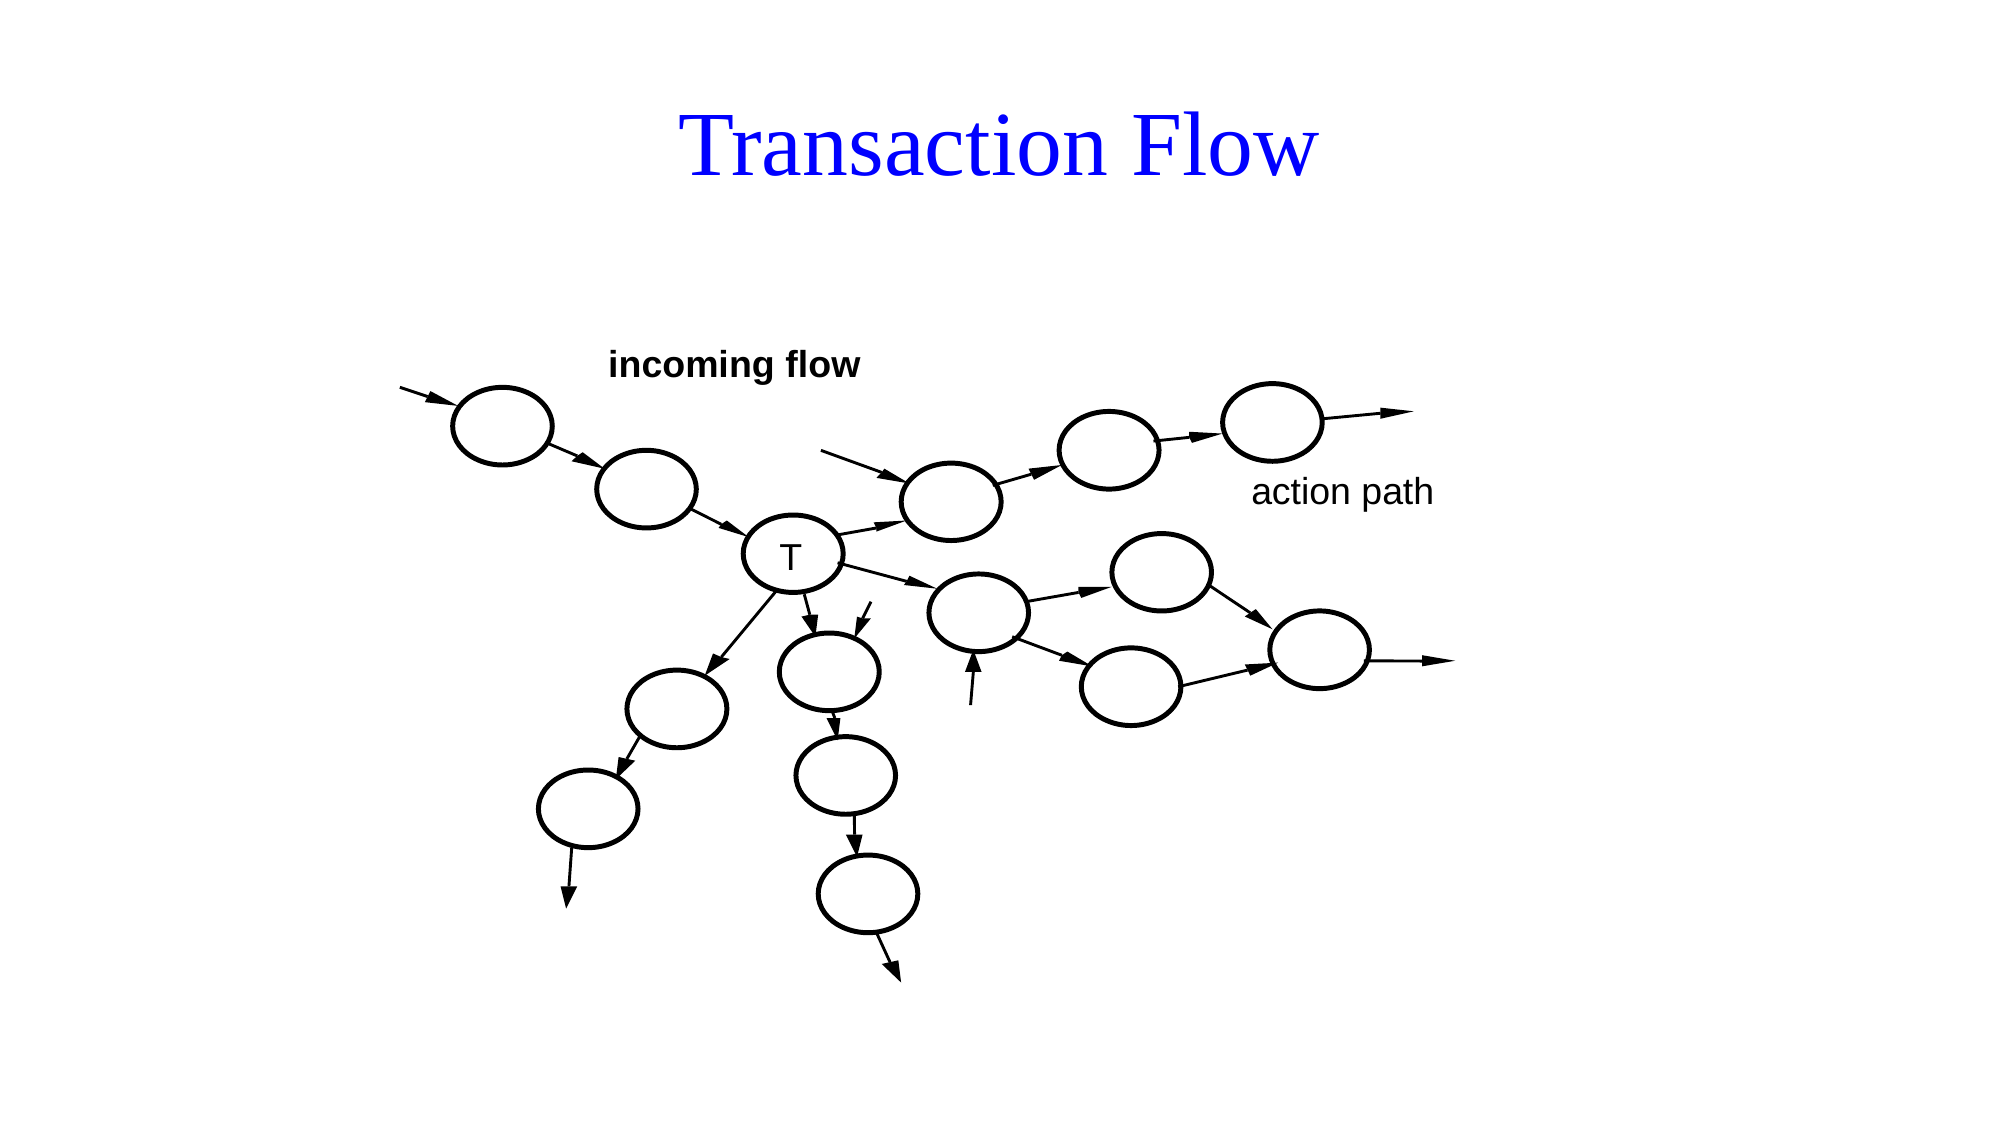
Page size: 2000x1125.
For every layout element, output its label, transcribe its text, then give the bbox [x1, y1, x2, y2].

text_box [399, 337, 1500, 983]
title Transaction Flow [99, 45, 1900, 233]
